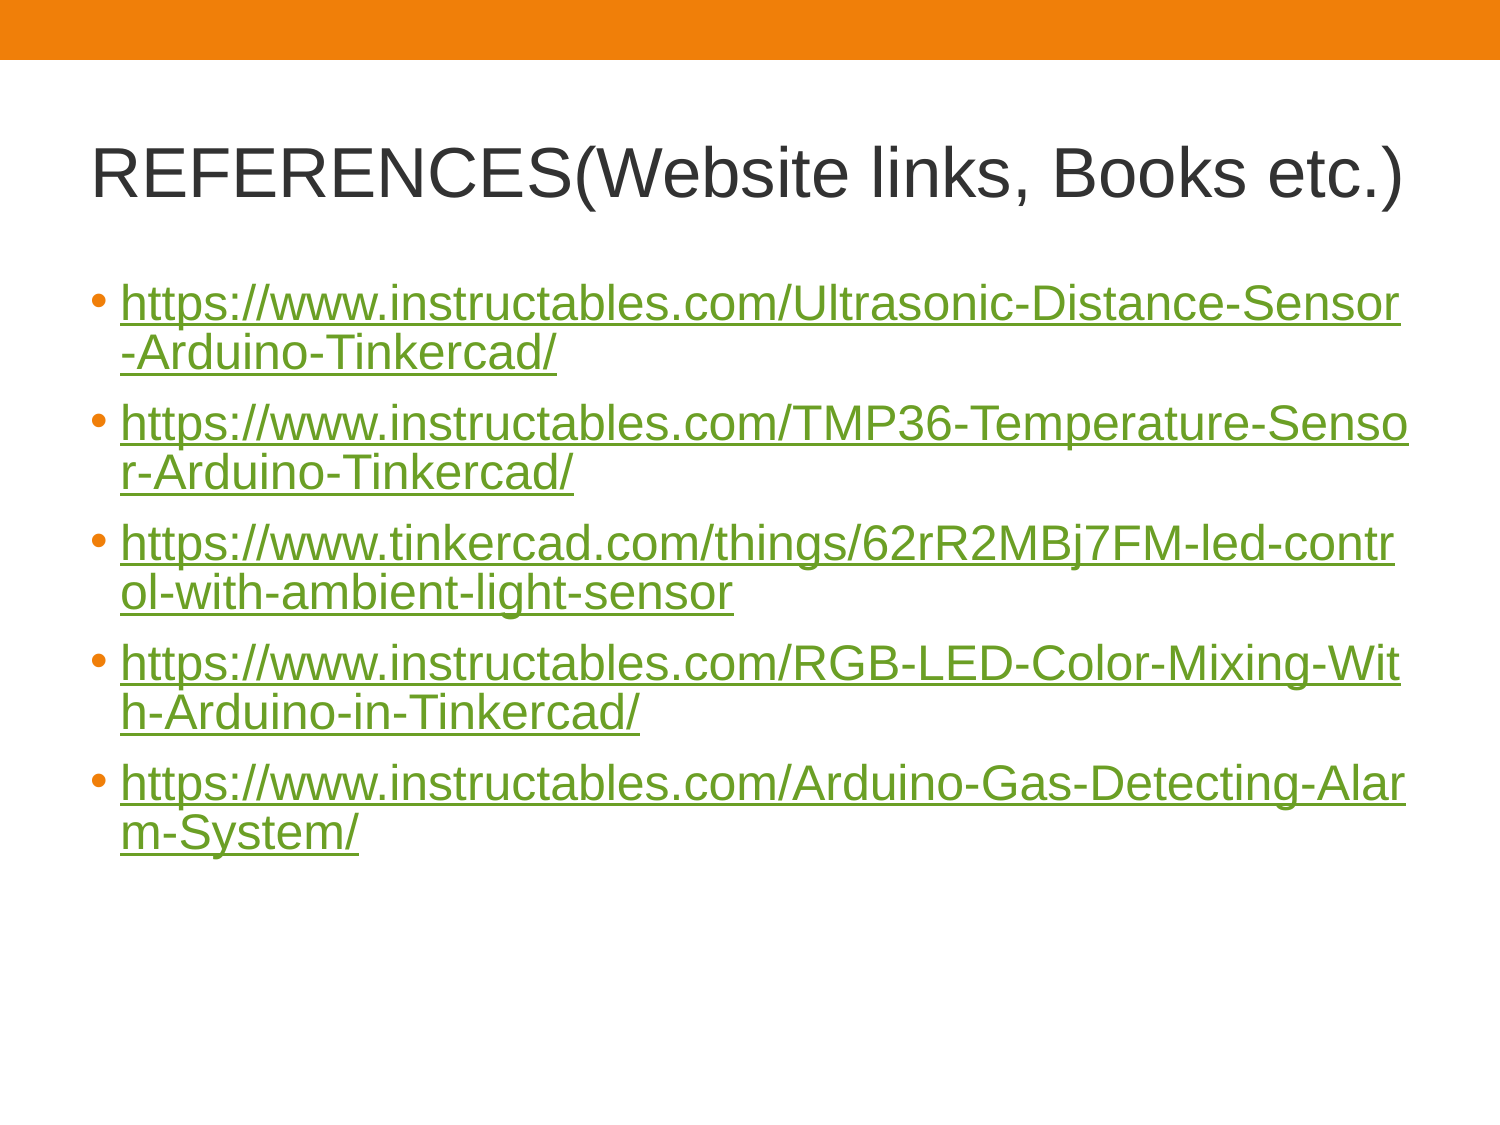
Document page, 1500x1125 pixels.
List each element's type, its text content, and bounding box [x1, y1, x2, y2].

title REFERENCES(Website links, Books etc.) [75, 87, 1425, 250]
list https://www.instructables.com/Ultrasonic-Distance-Sensor-Arduino-Tinkercad/ https://www.instructables.com/TMP36-Temperature-Sensor-Arduino-Tinkercad/ https://www.tinkercad.com/things/62rR2MBj7FM-led-control-with-ambient-light-sensor https://www.instructables.com/RGB-LED-Color-Mixing-With-Arduino-in-Tinkercad/ https://www.instructables.com/Arduino-Gas-Detecting-Alarm-System/ [75, 262, 1425, 1063]
